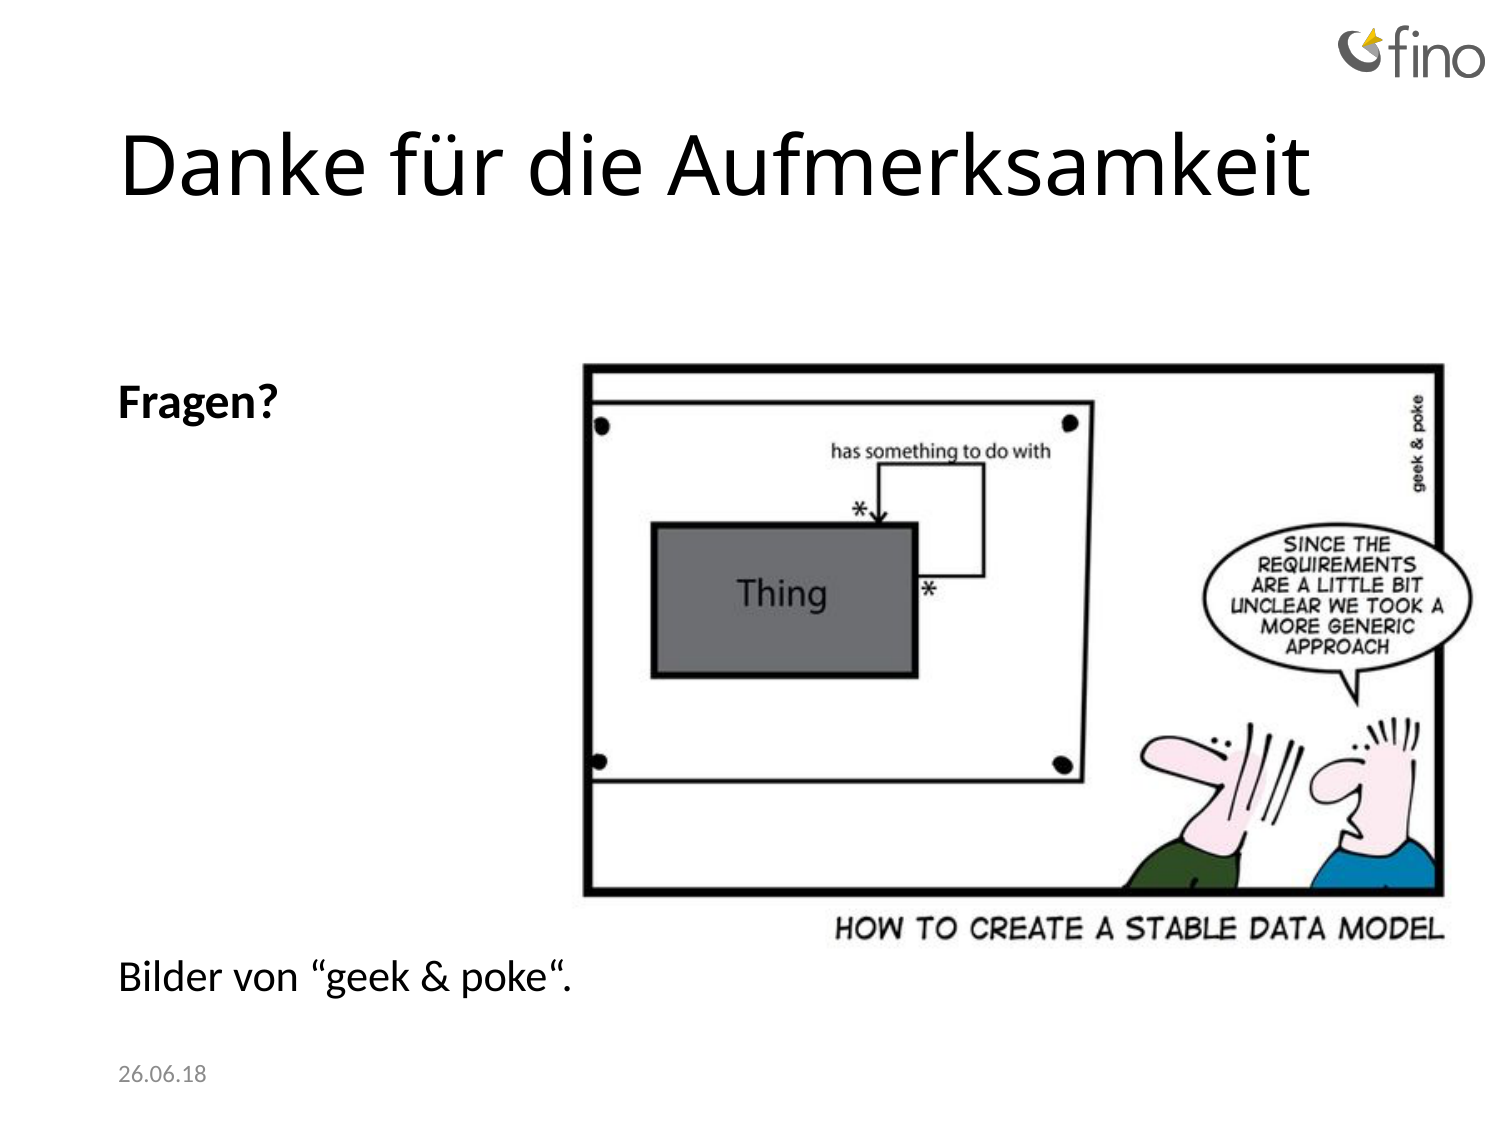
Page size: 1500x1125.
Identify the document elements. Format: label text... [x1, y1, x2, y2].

title Danke für die Aufmerksamkeit [103, 59, 546, 278]
list Fragen? Bilder von “geek & poke“. [103, 299, 546, 1014]
picture [546, 0, 1485, 1125]
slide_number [103, 1042, 441, 1103]
